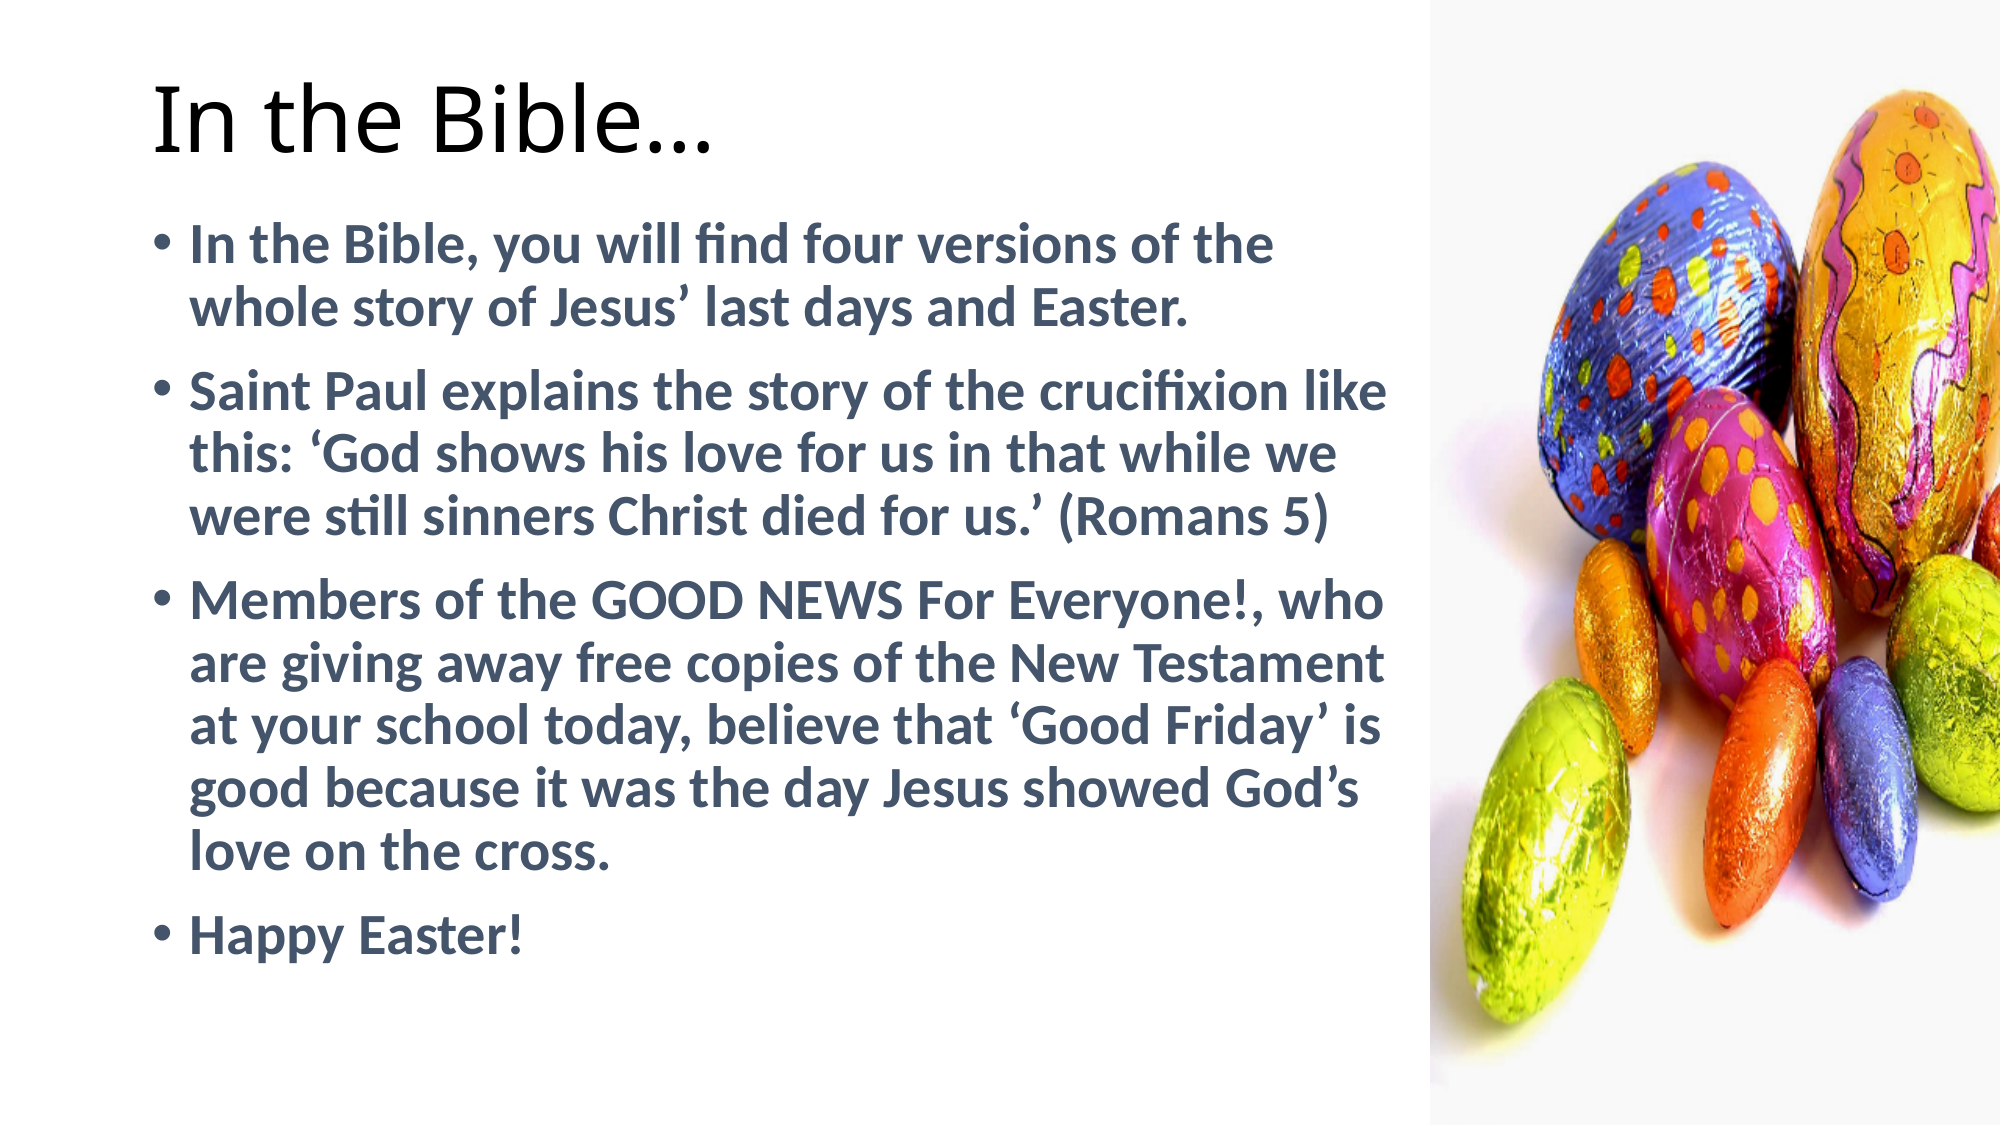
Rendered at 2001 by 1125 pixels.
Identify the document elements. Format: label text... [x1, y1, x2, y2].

picture [1429, 0, 2000, 1125]
title In the Bible… [137, 59, 1429, 185]
list In the Bible, you will find four versions of the whole story of Jesus’ last days and Easter. Saint Paul explains the story of the crucifixion like this: ‘God shows his love for us in that while we were still sinners Christ died for us.’ (Romans 5) Members of the GOOD NEWS For Everyone!, who are giving away free copies of the New Testament at your school today, believe that ‘Good Friday’ is good because it was the day Jesus showed God’s love on the cross. Happy Easter! [137, 205, 1429, 1003]
